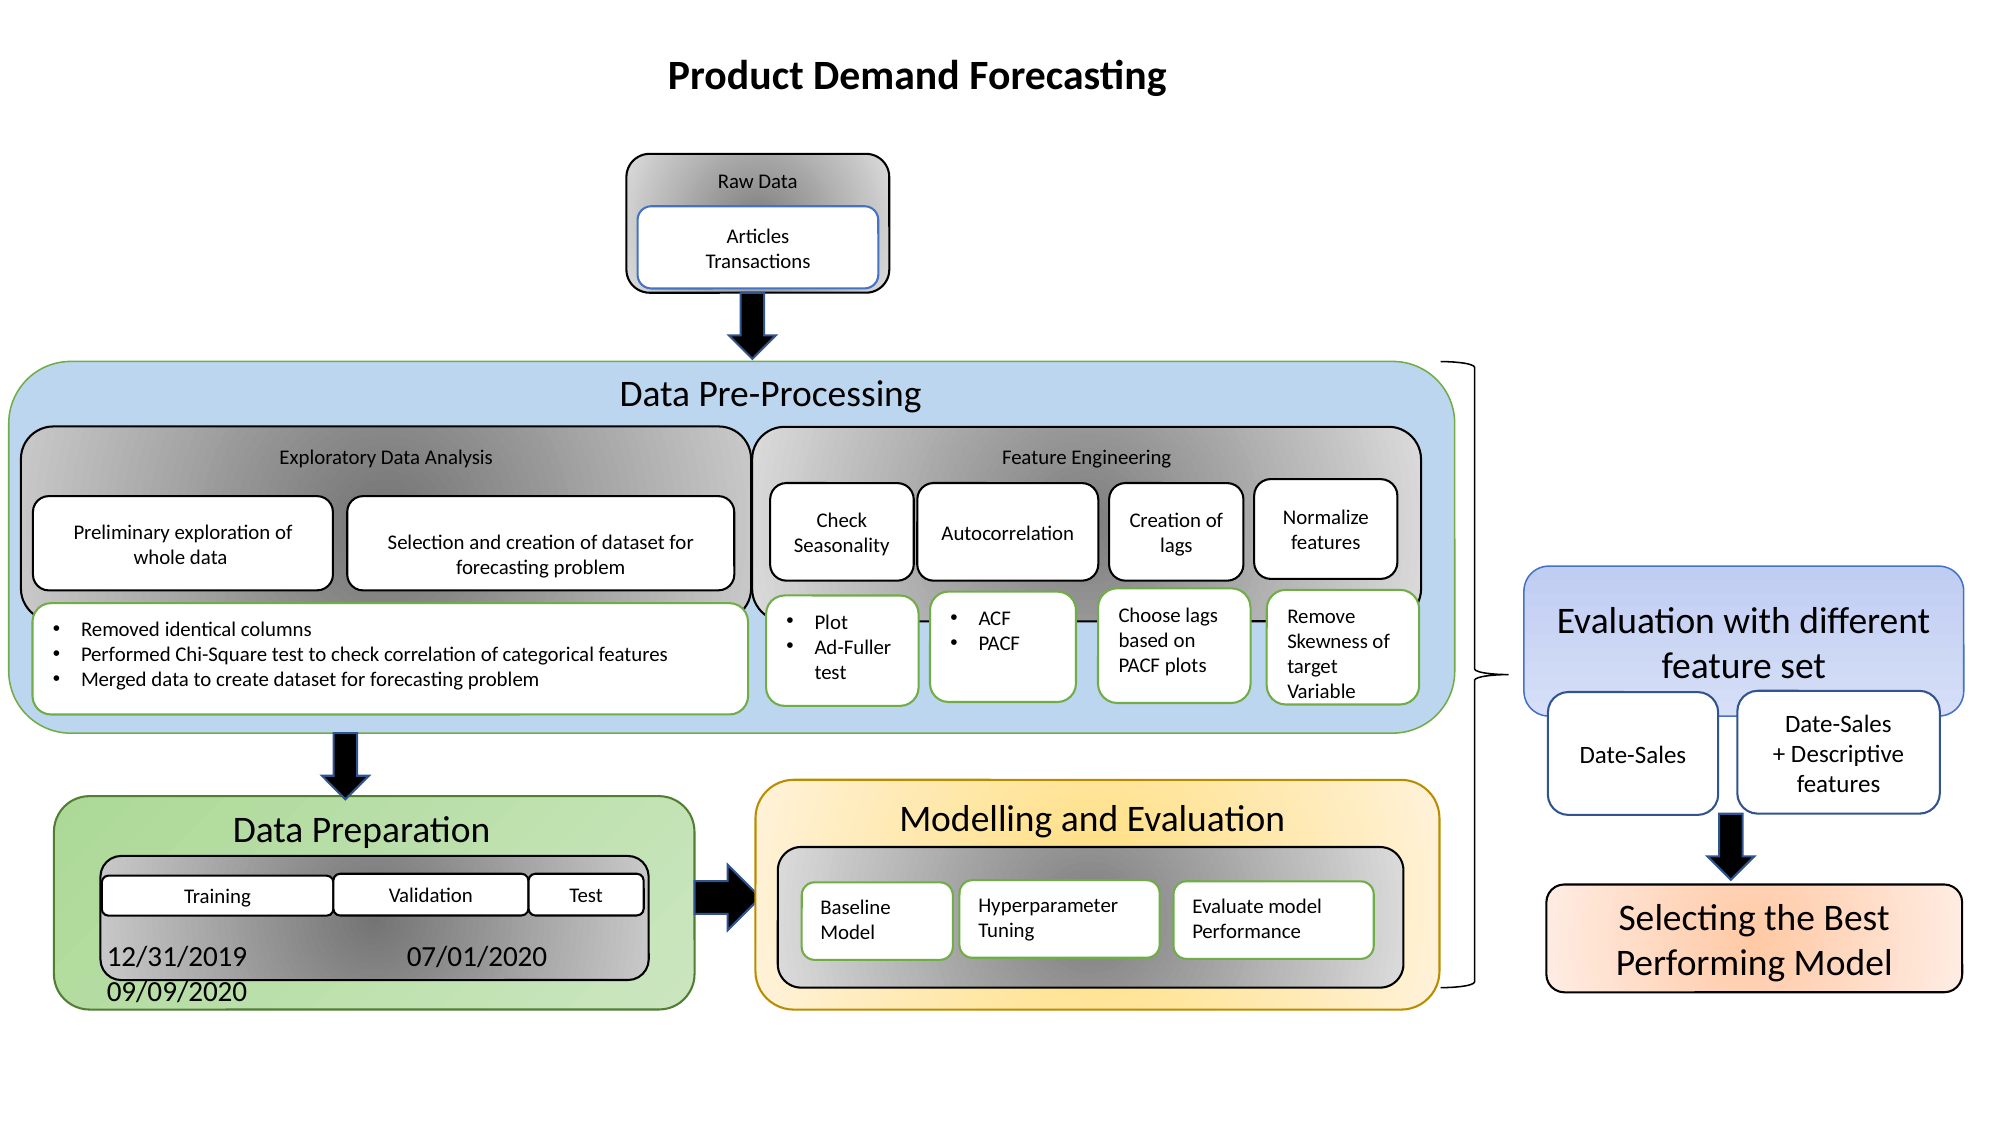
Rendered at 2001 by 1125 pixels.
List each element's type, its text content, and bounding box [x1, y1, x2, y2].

text_box Date-Sales + Descriptive features [1737, 690, 1940, 814]
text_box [751, 426, 1422, 622]
text_box Articles Transactions [637, 206, 879, 289]
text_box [20, 426, 750, 622]
text_box [53, 796, 342, 1010]
text_box Data Preparation [217, 797, 644, 854]
text_box ACF PACF [930, 630, 1076, 702]
text_box [1440, 361, 1509, 988]
text_box [26, 0, 1777, 204]
text_box [349, 796, 695, 1008]
text_box 12/31/2019 07/01/2020 09/09/2020 [91, 921, 671, 1022]
text_box Removed identical columns Performed Chi-Square test to check correlation of categorical features Merged data to create dataset for forecasting problem [32, 631, 749, 715]
text_box Raw Data [626, 204, 890, 293]
text_box [8, 361, 1440, 734]
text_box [100, 855, 649, 981]
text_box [755, 779, 1440, 1010]
text_box Plot Ad-Fuller test [766, 630, 919, 706]
text_box Selecting the Best Performing Model [1546, 884, 1963, 993]
text_box [1707, 813, 1755, 880]
text_box Choose lags based on PACF plots [1098, 630, 1251, 703]
text_box [728, 292, 776, 359]
text_box Data Pre-Processing [604, 361, 1031, 422]
text_box Date-Sales [1547, 692, 1719, 815]
text_box [694, 864, 750, 931]
text_box Remove Skewness of target Variable [1266, 629, 1420, 705]
text_box [321, 733, 369, 797]
text_box Evaluation with different feature set [1523, 566, 1964, 717]
text_box Product Demand Forecasting [116, 40, 1719, 106]
